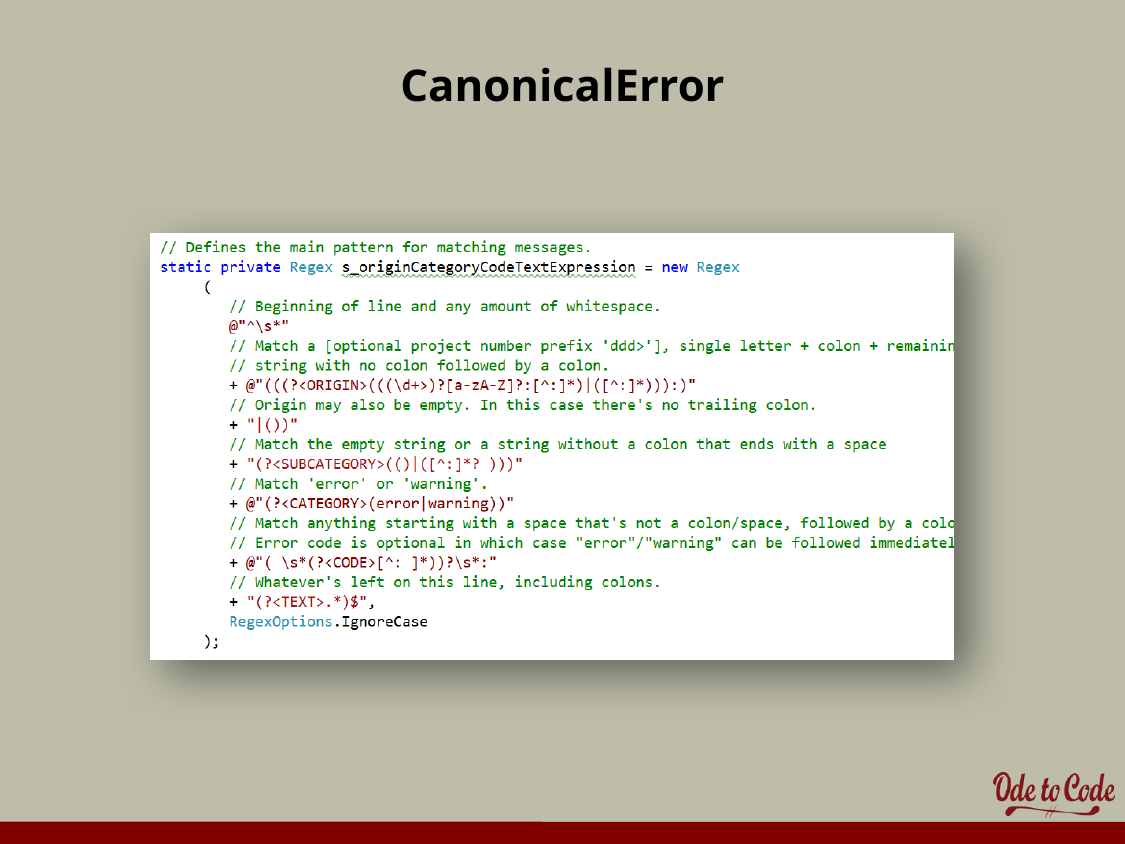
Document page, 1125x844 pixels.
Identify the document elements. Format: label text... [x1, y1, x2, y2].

title CanonicalError [56, 37, 1069, 132]
picture [993, 772, 1115, 818]
picture [149, 233, 954, 660]
